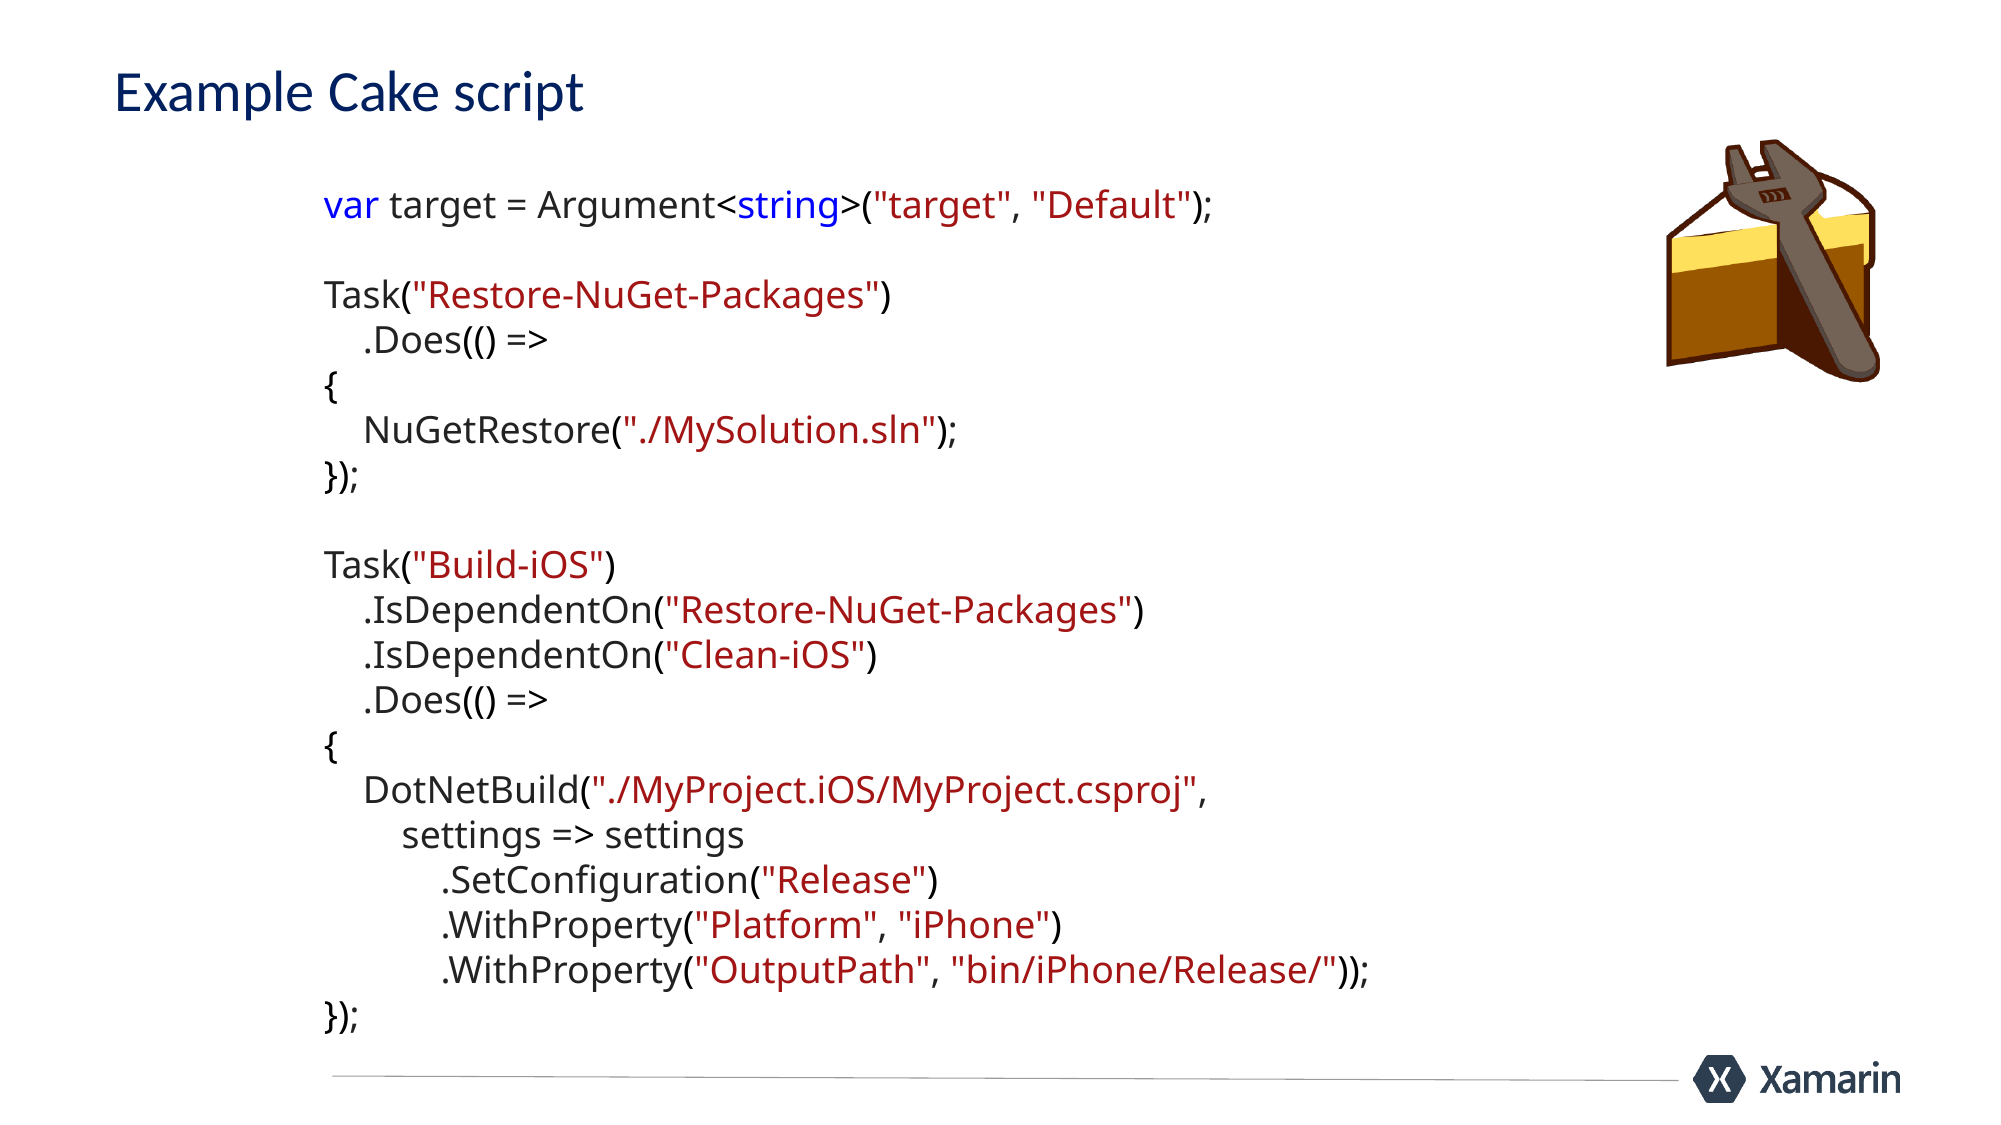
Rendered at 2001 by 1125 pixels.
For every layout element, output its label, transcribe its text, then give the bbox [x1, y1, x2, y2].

text_box var target = Argument<string>("target", "Default"); Task("Restore-NuGet-Packages") .Does(() => { NuGetRestore("./MySolution.sln"); }); Task("Build-iOS") .IsDependentOn("Restore-NuGet-Packages") .IsDependentOn("Clean-iOS") .Does(() => { DotNetBuild("./MyProject.iOS/MyProject.csproj", settings => settings .SetConfiguration("Release") .WithProperty("Platform", "iPhone") .WithProperty("OutputPath", "bin/iPhone/Release/")); }); [309, 173, 1385, 1044]
picture [1693, 1055, 1900, 1103]
title Example Cake script [99, 49, 1900, 136]
picture [1650, 134, 1900, 385]
